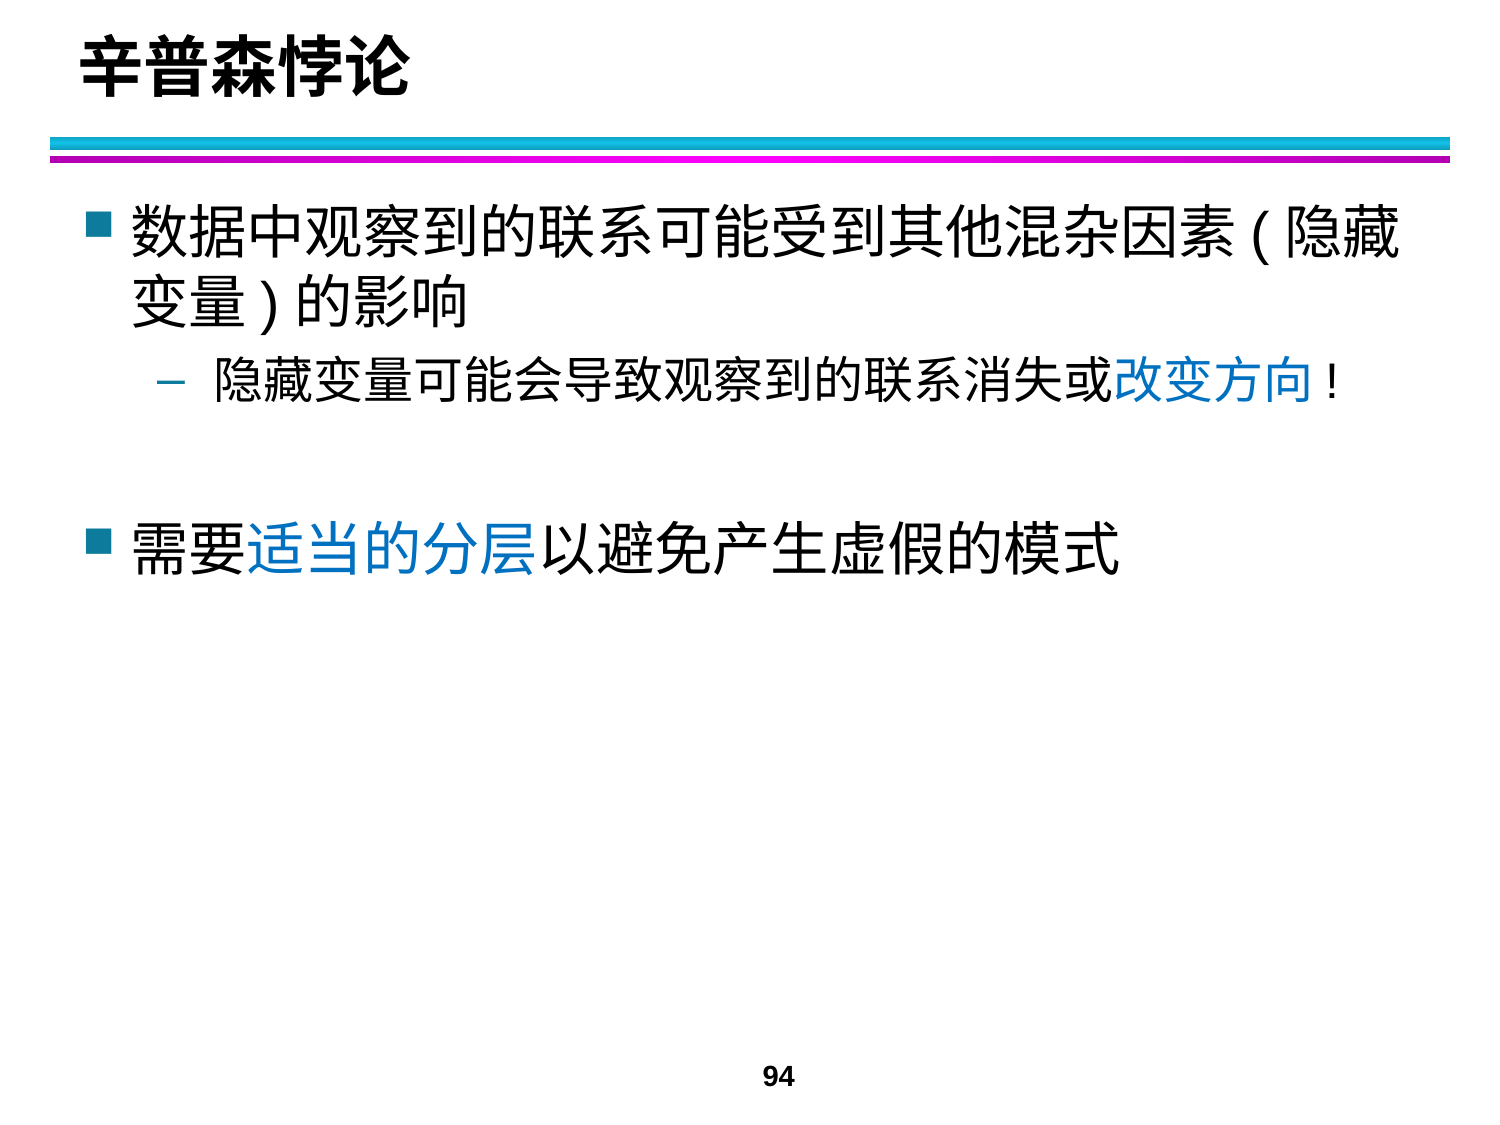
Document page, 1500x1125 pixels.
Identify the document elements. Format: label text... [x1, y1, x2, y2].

title 辛普森悖论 [62, 24, 1421, 113]
list 数据中观察到的联系可能受到其他混杂因素(隐藏变量)的影响 隐藏变量可能会导致观察到的联系消失或改变方向! 需要适当的分层以避免产生虚假的模式 [67, 187, 1432, 1038]
